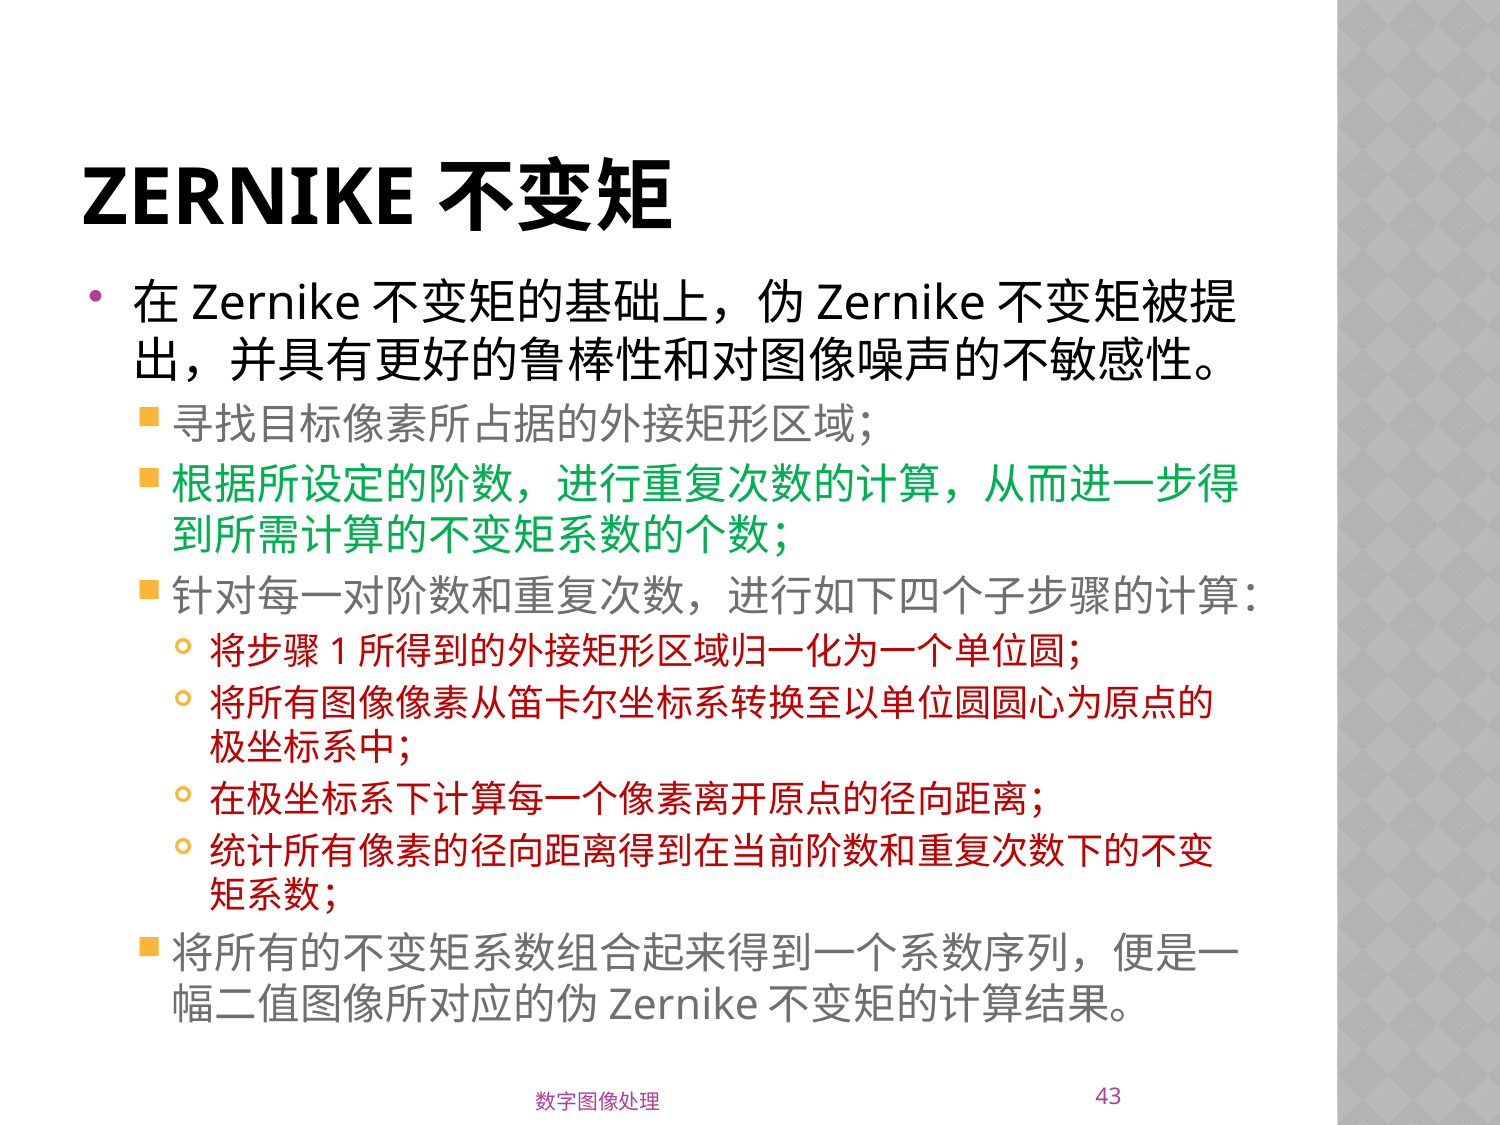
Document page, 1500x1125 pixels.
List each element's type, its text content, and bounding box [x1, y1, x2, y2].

slide_number 43 [1025, 1075, 1122, 1113]
title Zernike不变矩 [75, 52, 1263, 240]
footer 数字图像处理 [75, 1075, 675, 1114]
